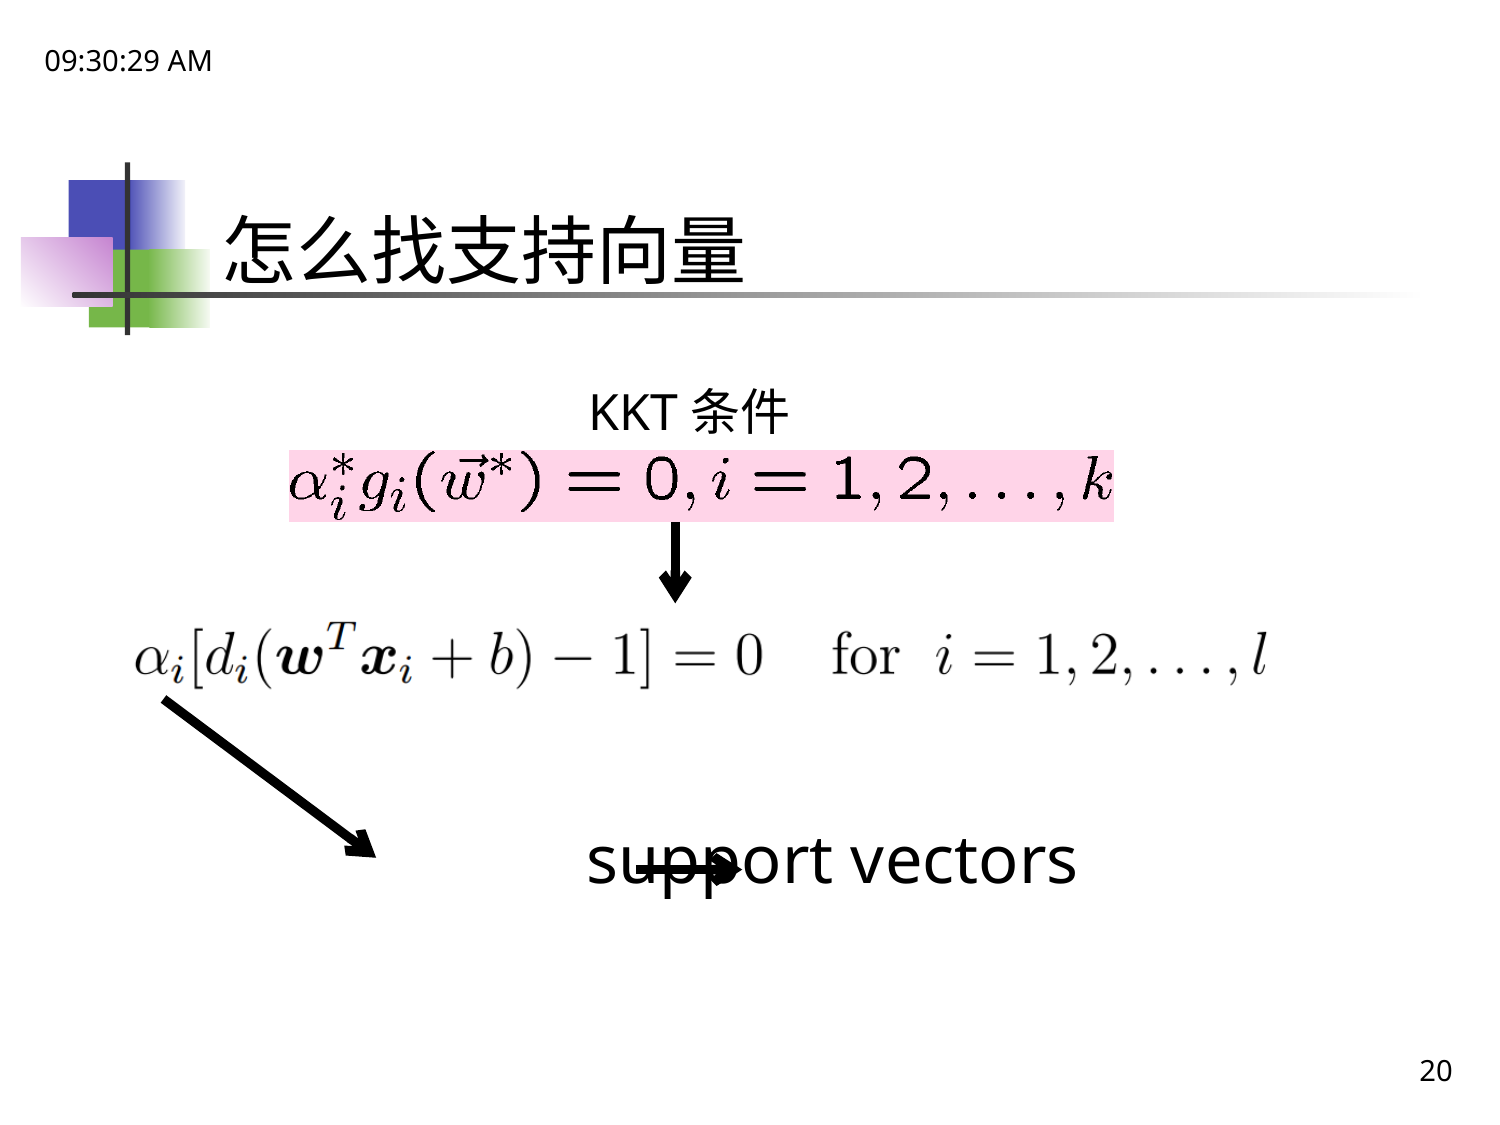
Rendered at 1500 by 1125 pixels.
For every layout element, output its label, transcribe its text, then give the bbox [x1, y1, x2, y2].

slide_number 20 [1155, 1024, 1468, 1100]
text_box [163, 698, 377, 858]
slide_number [29, 15, 342, 90]
picture [123, 607, 1278, 700]
text_box 怎么找支持向量 [206, 196, 1282, 302]
picture [289, 450, 1115, 522]
text_box KKT条件 [573, 373, 805, 448]
